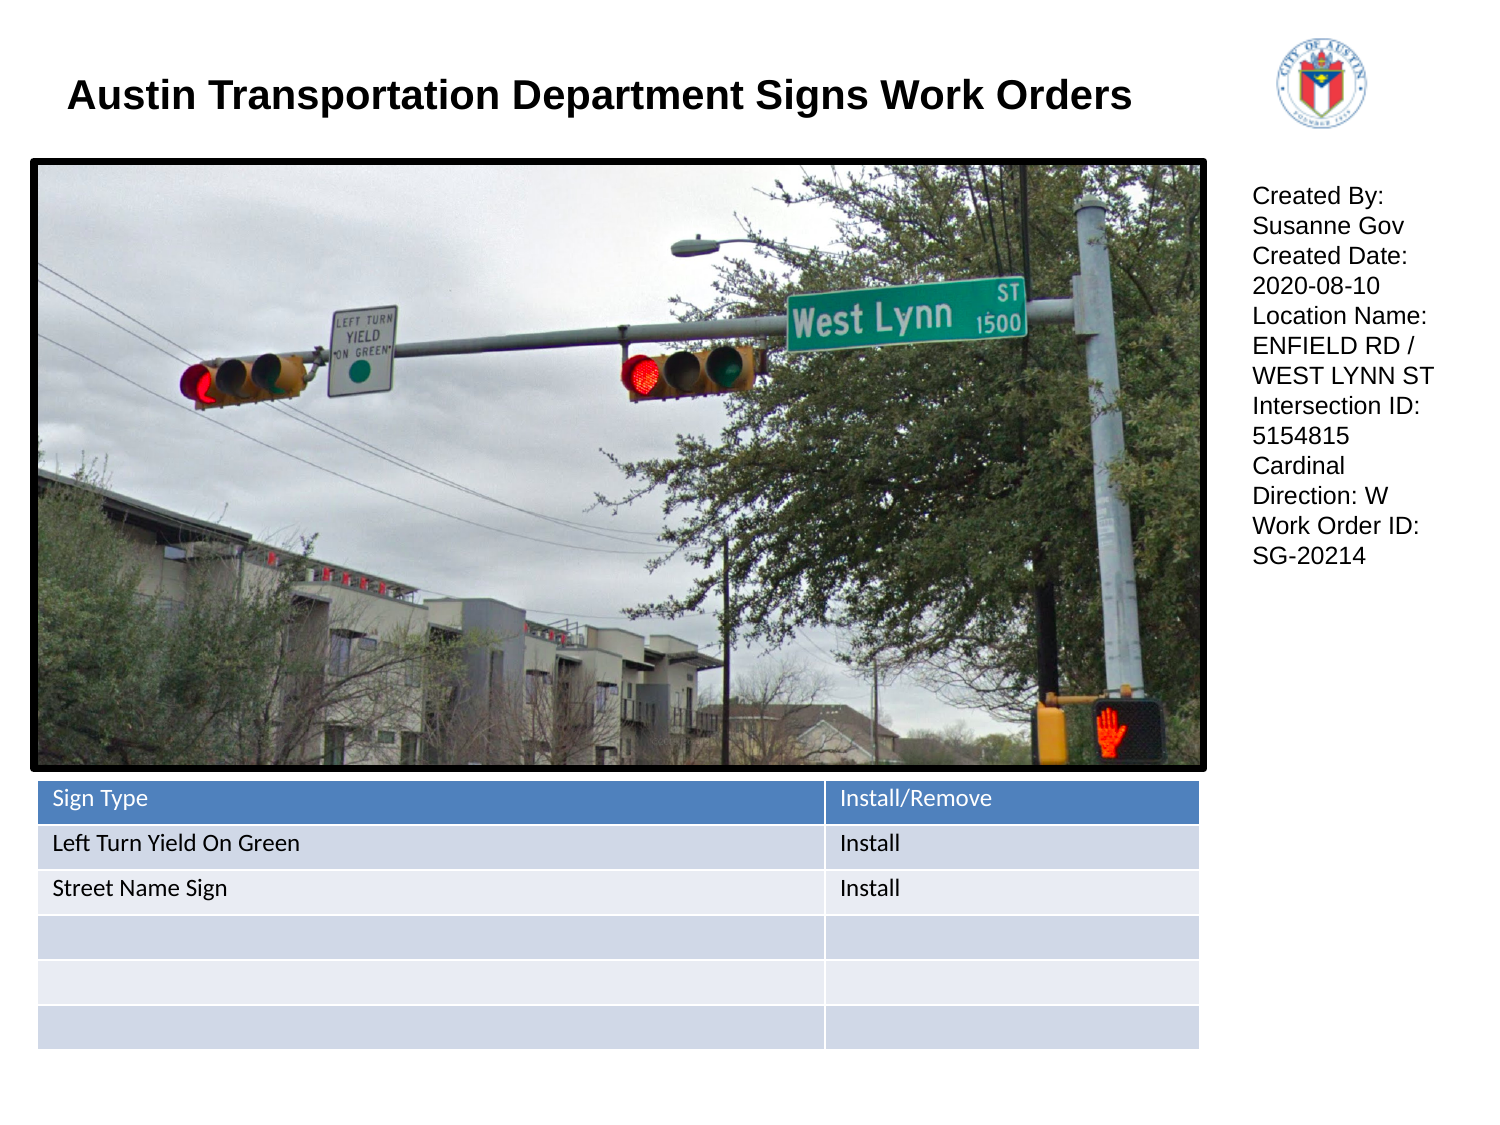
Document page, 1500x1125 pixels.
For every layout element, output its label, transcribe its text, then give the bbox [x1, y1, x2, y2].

text_box Created By: Susanne Gov Created Date: 2020-08-10 Location Name: ENFIELD RD / WEST LYNN ST Intersection ID: 5154815 Cardinal Direction: W Work Order ID: SG-20214 [1237, 172, 1463, 577]
table_cell [826, 961, 1199, 1004]
table_cell Left Turn Yield On Green [38, 826, 824, 869]
table_cell Street Name Sign [38, 871, 824, 914]
picture [1274, 37, 1369, 132]
picture [37, 164, 1201, 766]
table_cell [38, 961, 824, 1004]
table_cell [826, 1006, 1199, 1049]
table_cell [38, 1006, 824, 1049]
table_cell [826, 916, 1199, 959]
table_header Install/Remove [826, 781, 1199, 824]
table_cell Install [826, 871, 1199, 914]
table_cell Install [826, 826, 1199, 869]
table_header Sign Type [38, 781, 824, 824]
table_cell [38, 916, 824, 959]
text_box Austin Transportation Department Signs Work Orders [51, 60, 1149, 125]
